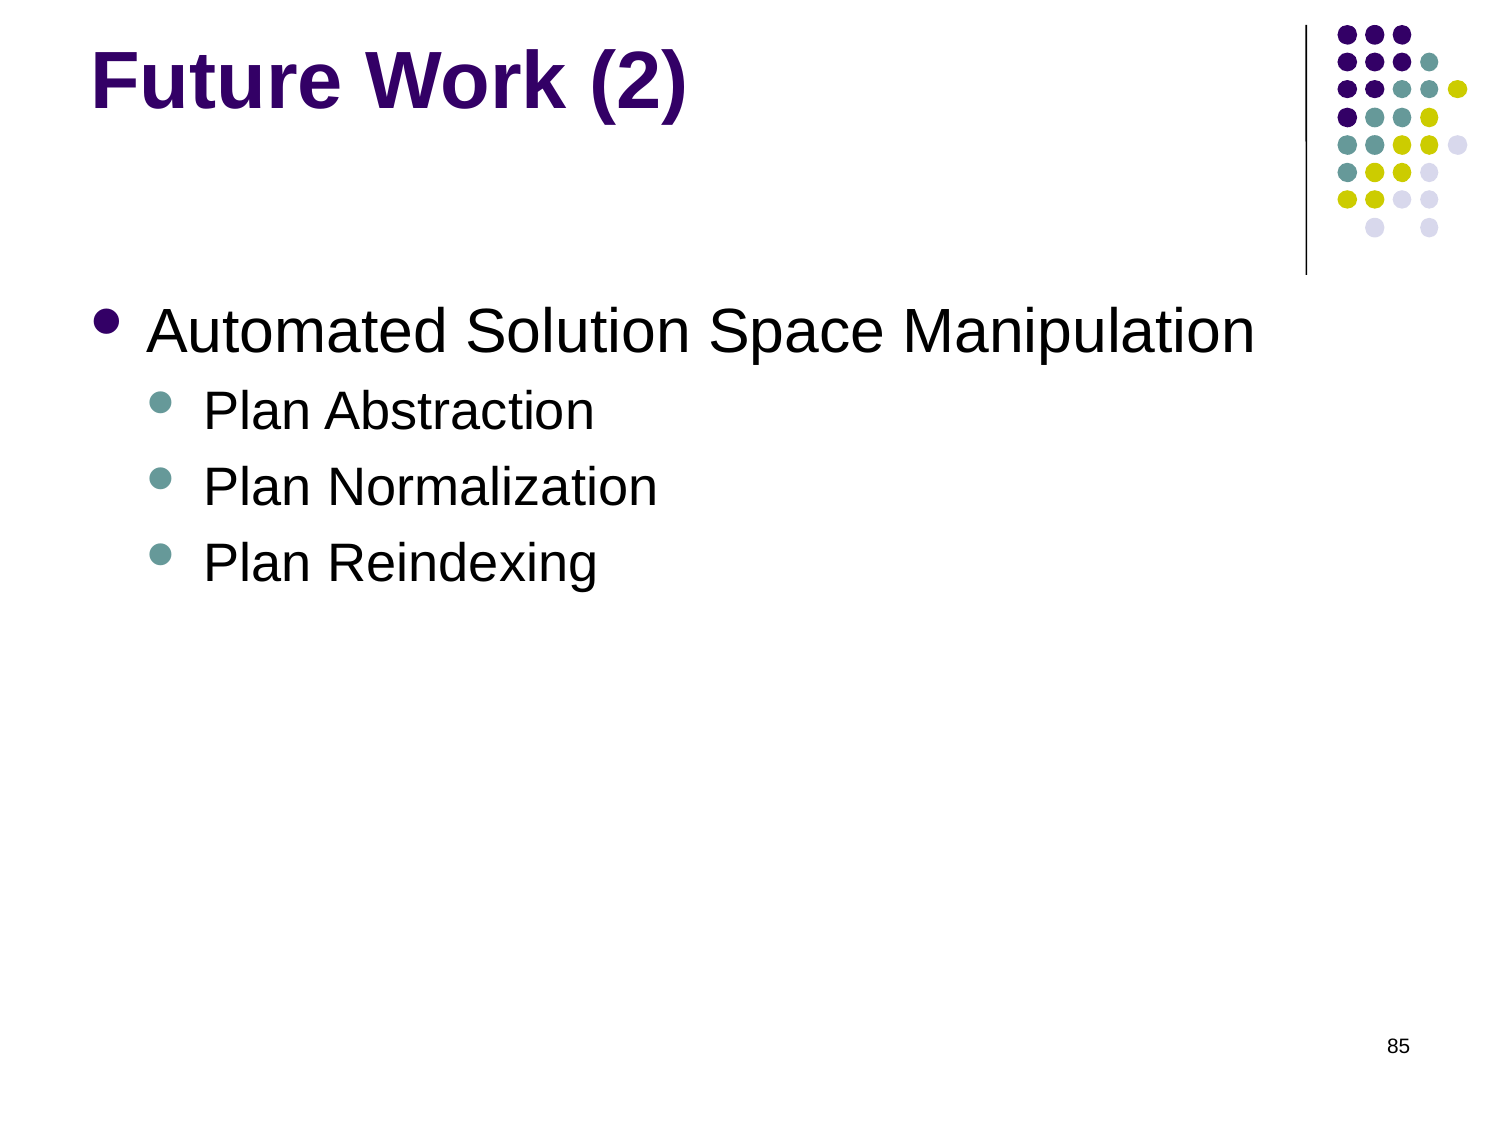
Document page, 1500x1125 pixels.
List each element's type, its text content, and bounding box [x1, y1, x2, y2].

title Future Work (2) [75, 20, 1313, 233]
list Automated Solution Space Manipulation Plan Abstraction Plan Normalization Plan Reindexing [75, 282, 1425, 1006]
slide_number 85 [1074, 1024, 1426, 1101]
